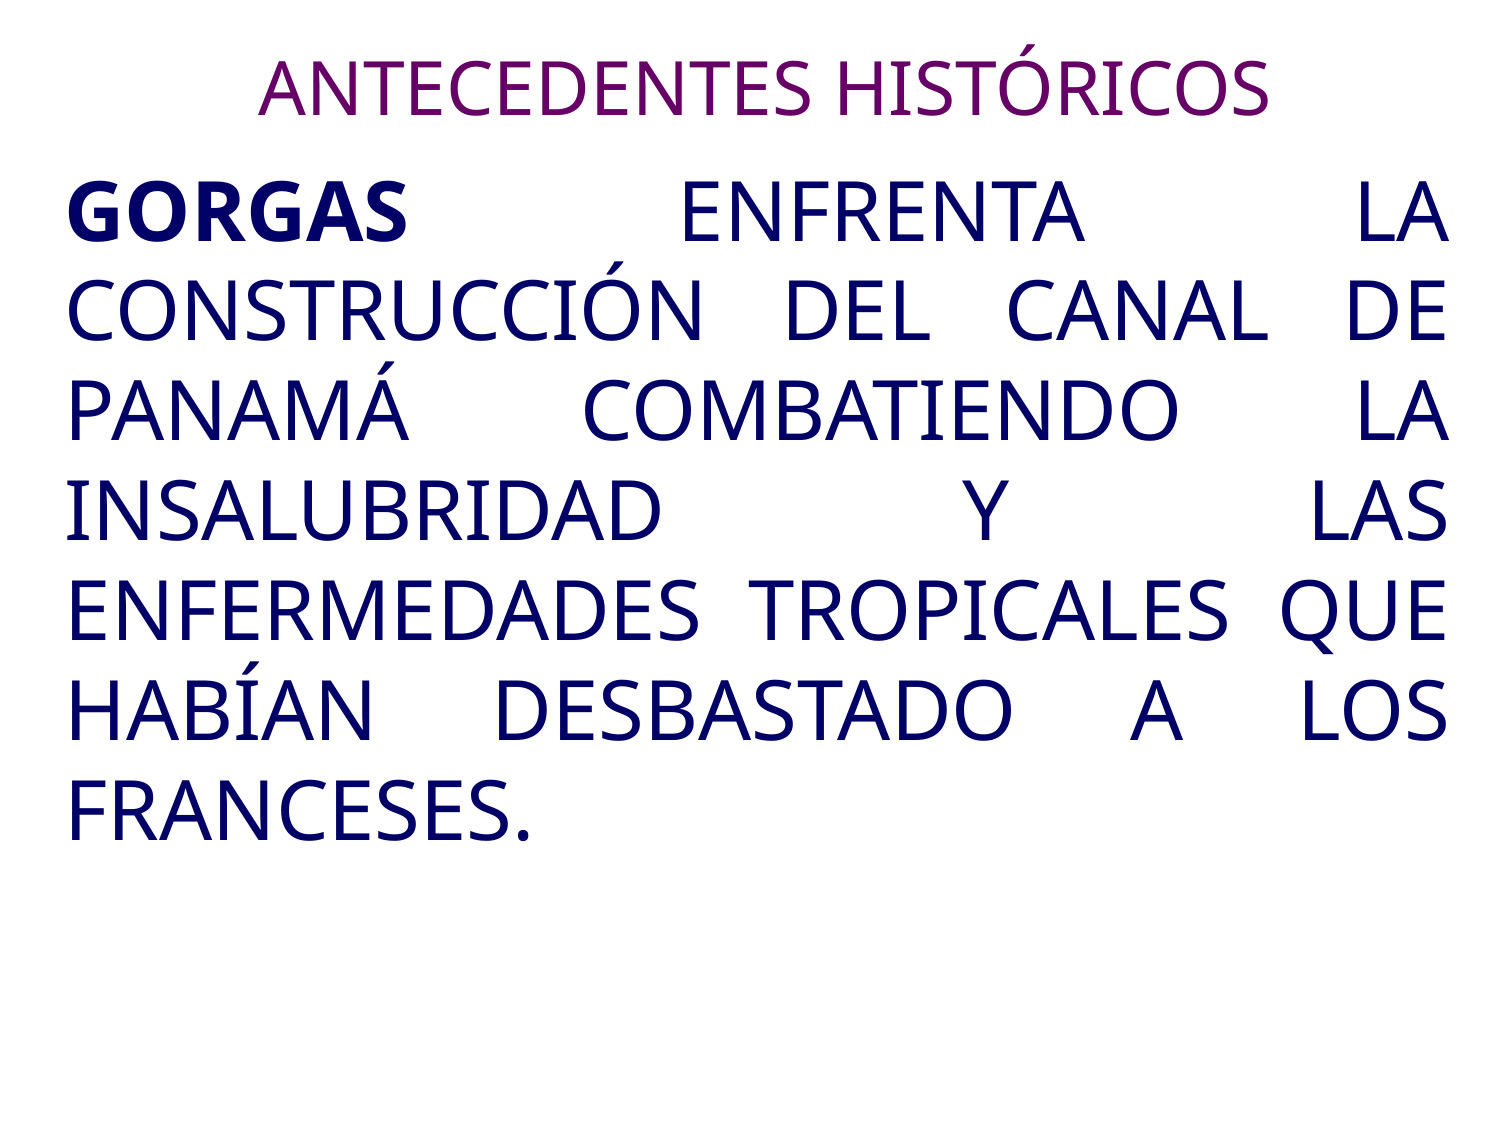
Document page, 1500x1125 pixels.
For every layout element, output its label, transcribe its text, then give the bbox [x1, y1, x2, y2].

text_box ANTECEDENTES HISTÓRICOS [243, 32, 1288, 138]
text_box GORGAS ENFRENTA LA CONSTRUCCIÓN DEL CANAL DE PANAMÁ COMBATIENDO LA INSALUBRIDAD Y LAS ENFERMEDADES TROPICALES QUE HABÍAN DESBASTADO A LOS FRANCESES. [50, 150, 1466, 865]
